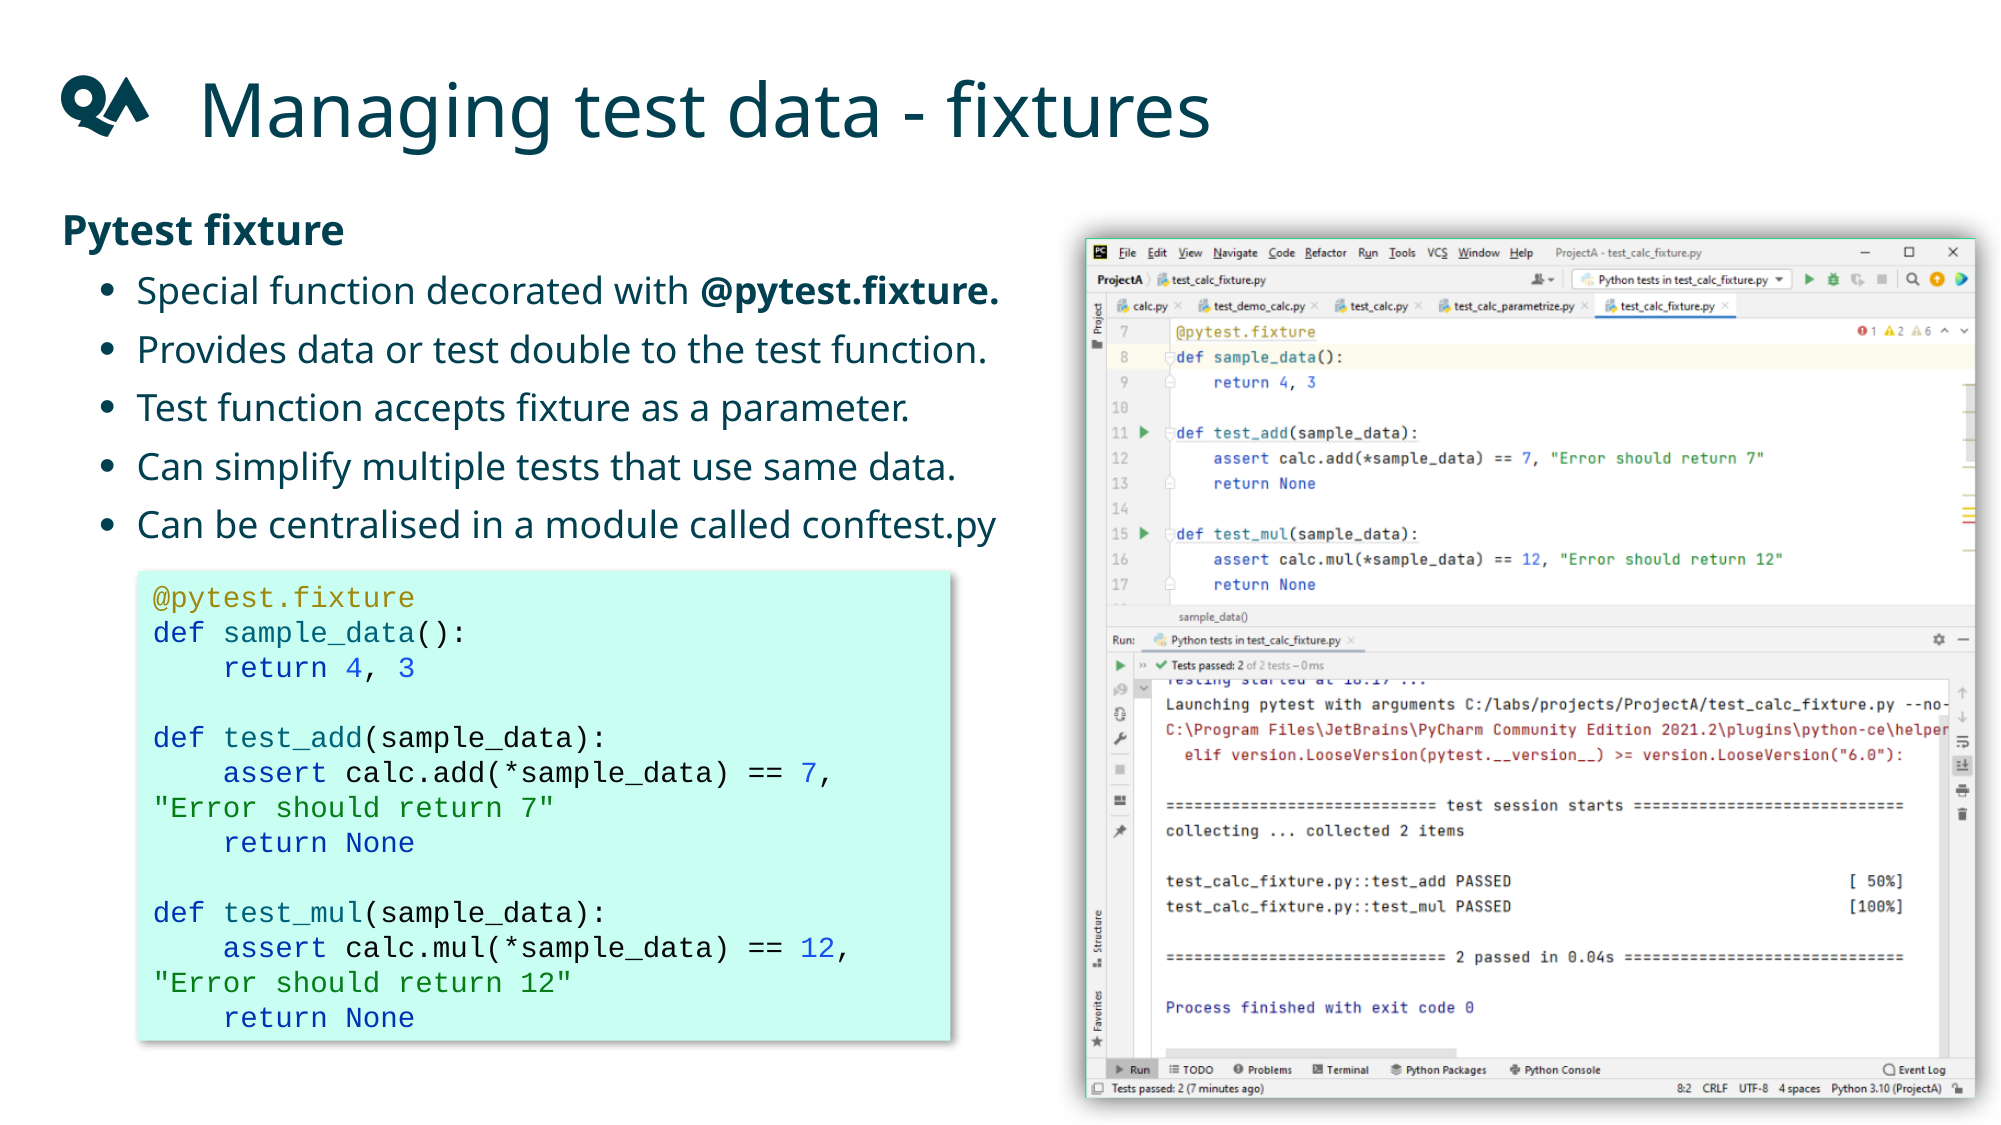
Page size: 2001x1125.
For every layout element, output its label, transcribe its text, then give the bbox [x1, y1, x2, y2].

list Pytest fixture Special function decorated with @pytest.fixture. Provides data or test double to the test function. Test function accepts fixture as a parameter. Can simplify multiple tests that use same data. Can be centralised in a module called conftest.py [61, 203, 1937, 1063]
picture [1085, 238, 1976, 1098]
picture [44, 61, 166, 148]
list Managing test data - fixtures [198, 62, 1937, 148]
text_box @pytest.fixture def sample_data(): return 4, 3 def test_add(sample_data): assert calc.add(*sample_data) == 7, "Error should return 7" return None def test_mul(sample_data): assert calc.mul(*sample_data) == 12, "Error should return 12" return None [137, 571, 951, 1041]
